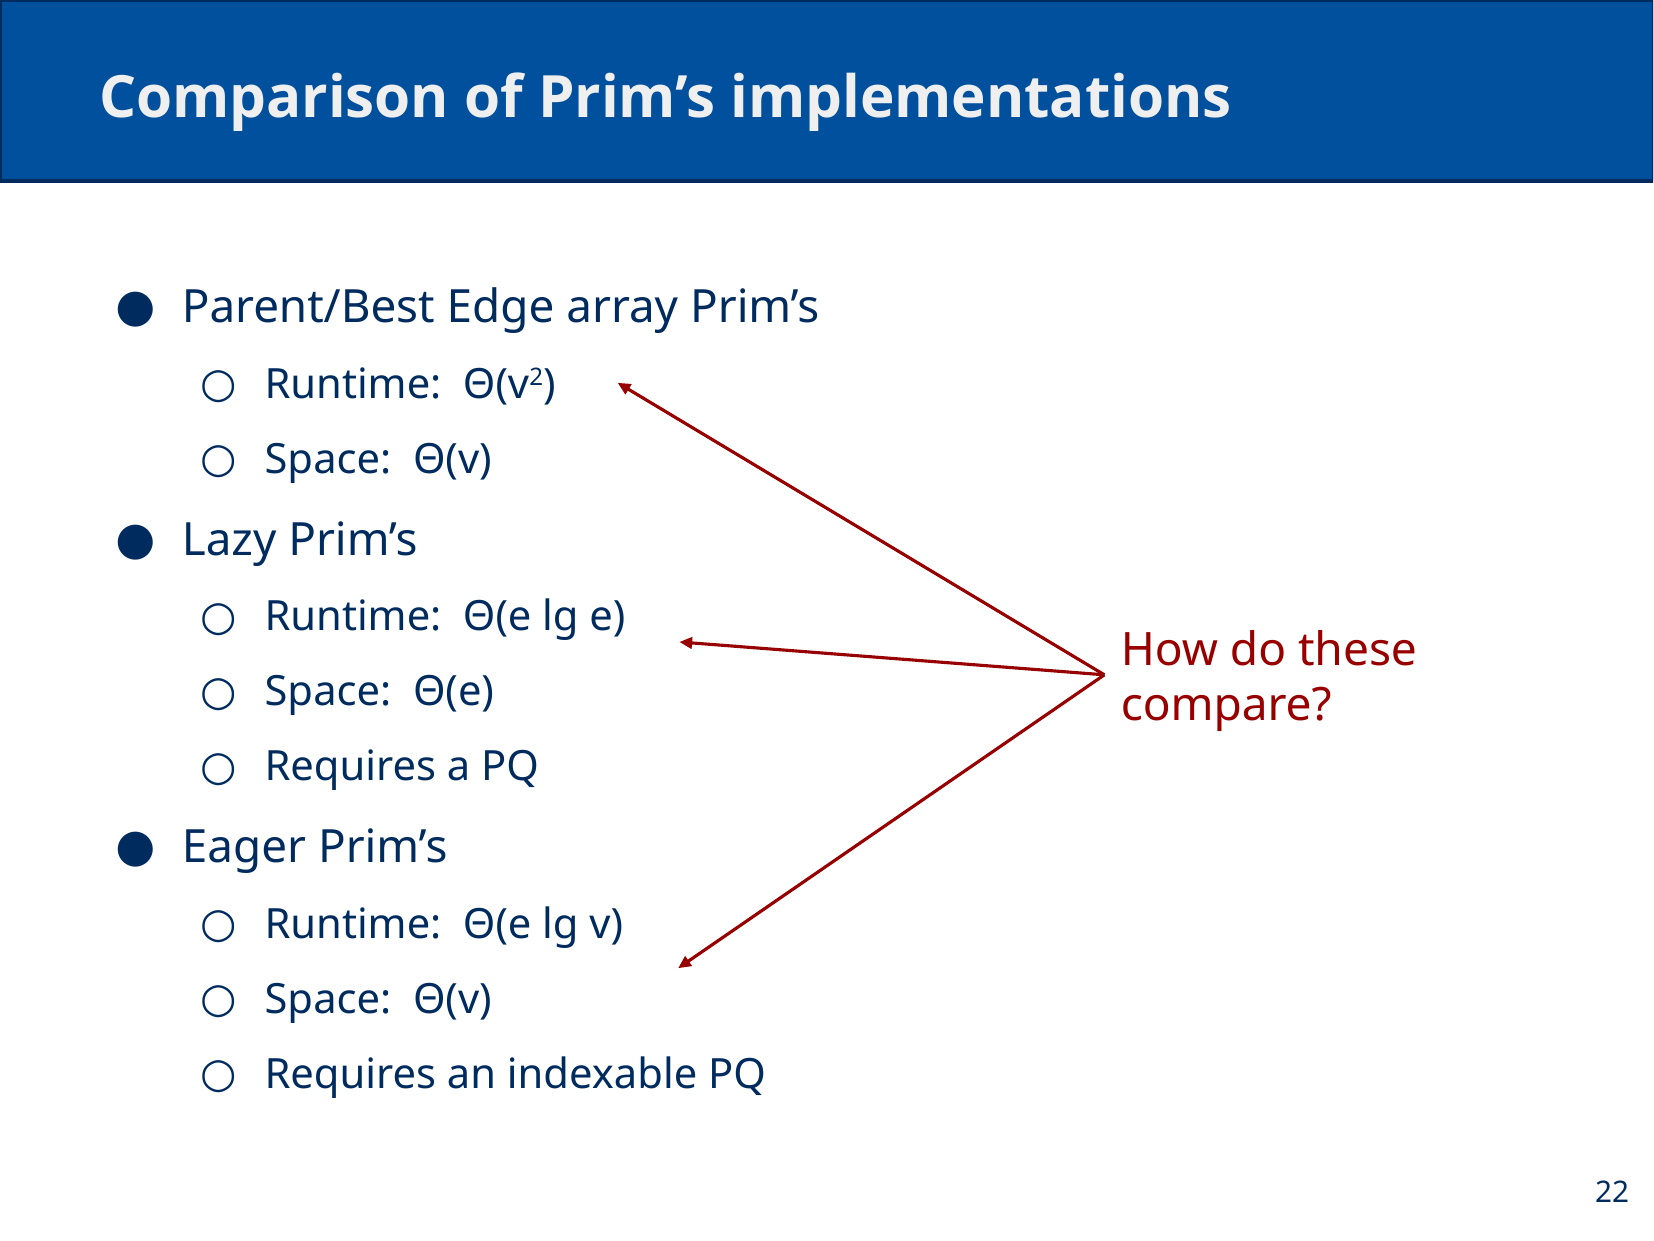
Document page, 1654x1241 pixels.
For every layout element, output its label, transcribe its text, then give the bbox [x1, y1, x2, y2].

title Comparison of Prim’s implementations [82, 36, 1571, 146]
list Parent/Best Edge array Prim’s Runtime: Θ(v2) Space: Θ(v) Lazy Prim’s Runtime: Θ(e lg e) Space: Θ(e) Requires a PQ Eager Prim’s Runtime: Θ(e lg v) Space: Θ(v) Requires an indexable PQ [82, 232, 1571, 1188]
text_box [617, 382, 1105, 969]
text_box How do these compare? [1110, 602, 1439, 748]
slide_number 22 [1546, 1145, 1647, 1241]
